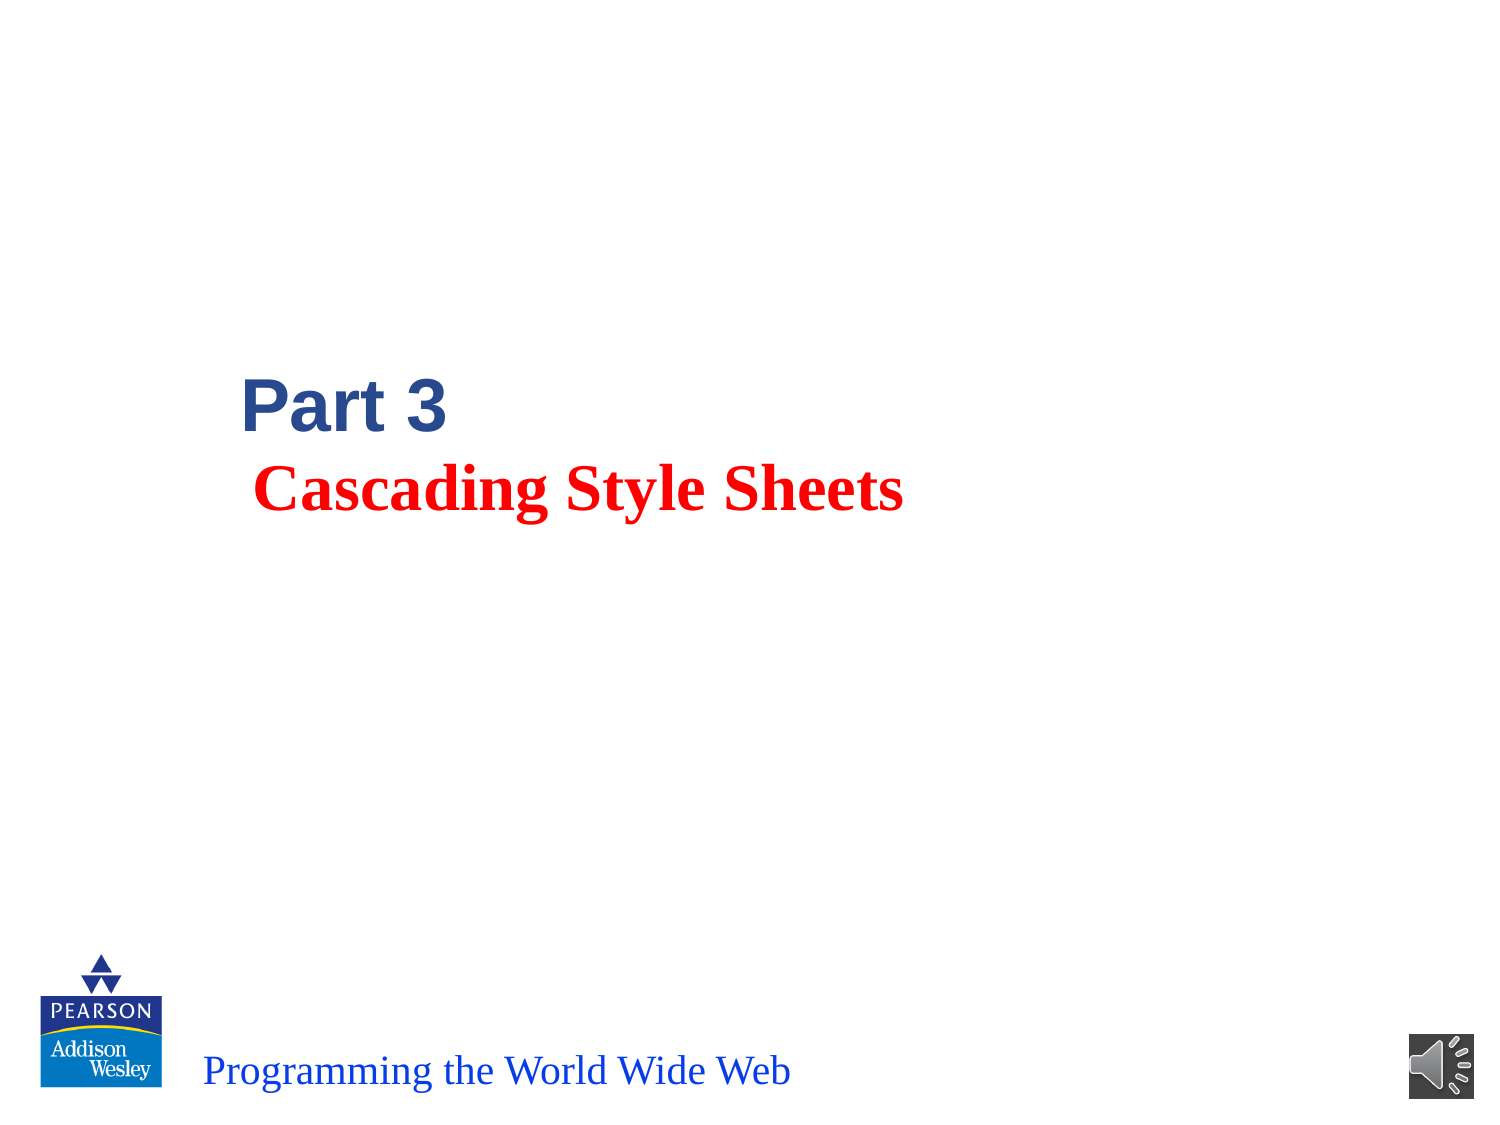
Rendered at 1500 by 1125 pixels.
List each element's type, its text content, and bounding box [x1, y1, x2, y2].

picture [37, 949, 164, 1089]
picture [1408, 1033, 1476, 1101]
title Part 3 [225, 350, 1451, 454]
subtitle Cascading Style Sheets [237, 445, 1451, 613]
